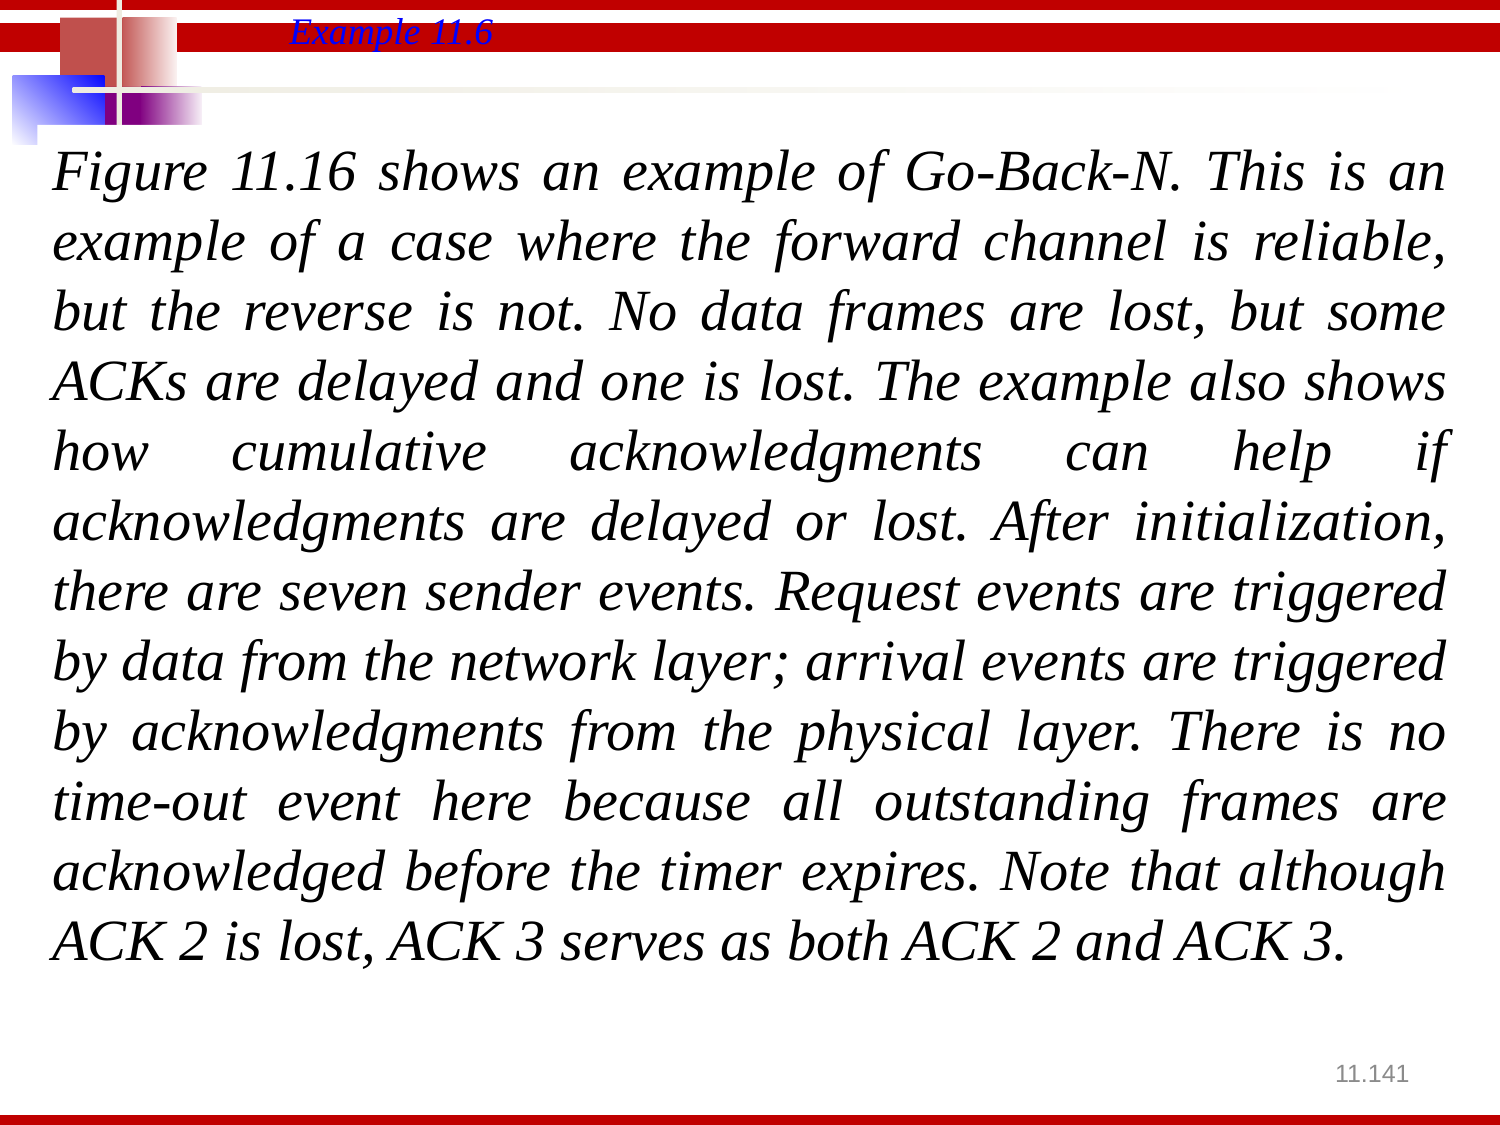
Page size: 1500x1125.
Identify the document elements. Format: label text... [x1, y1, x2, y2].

text_box [122, 93, 141, 124]
slide_number 11.141 [1074, 1042, 1425, 1103]
text_box [116, 0, 122, 87]
text_box [105, 93, 116, 124]
text_box [72, 87, 1423, 93]
text_box [60, 17, 116, 86]
text_box [141, 93, 202, 124]
text_box [122, 17, 177, 86]
text_box [12, 75, 105, 145]
text_box Figure 11.16 shows an example of Go-Back-N. This is an example of a case where the forward channel is reliable, but the reverse is not. No data frames are lost, but some ACKs are delayed and one is lost. The example also shows how cumulative acknowledgments can help if acknowledgments are delayed or lost. After initialization, there are seven sender events. Request events are triggered by data from the network layer; arrival events are triggered by acknowledgments from the physical layer. There is no time-out event here because all outstanding frames are acknowledged before the timer expires. Note that although ACK 2 is lost, ACK 3 serves as both ACK 2 and ACK 3. [37, 124, 1463, 980]
text_box Example 11.6 [274, 0, 509, 60]
text_box [116, 93, 122, 124]
